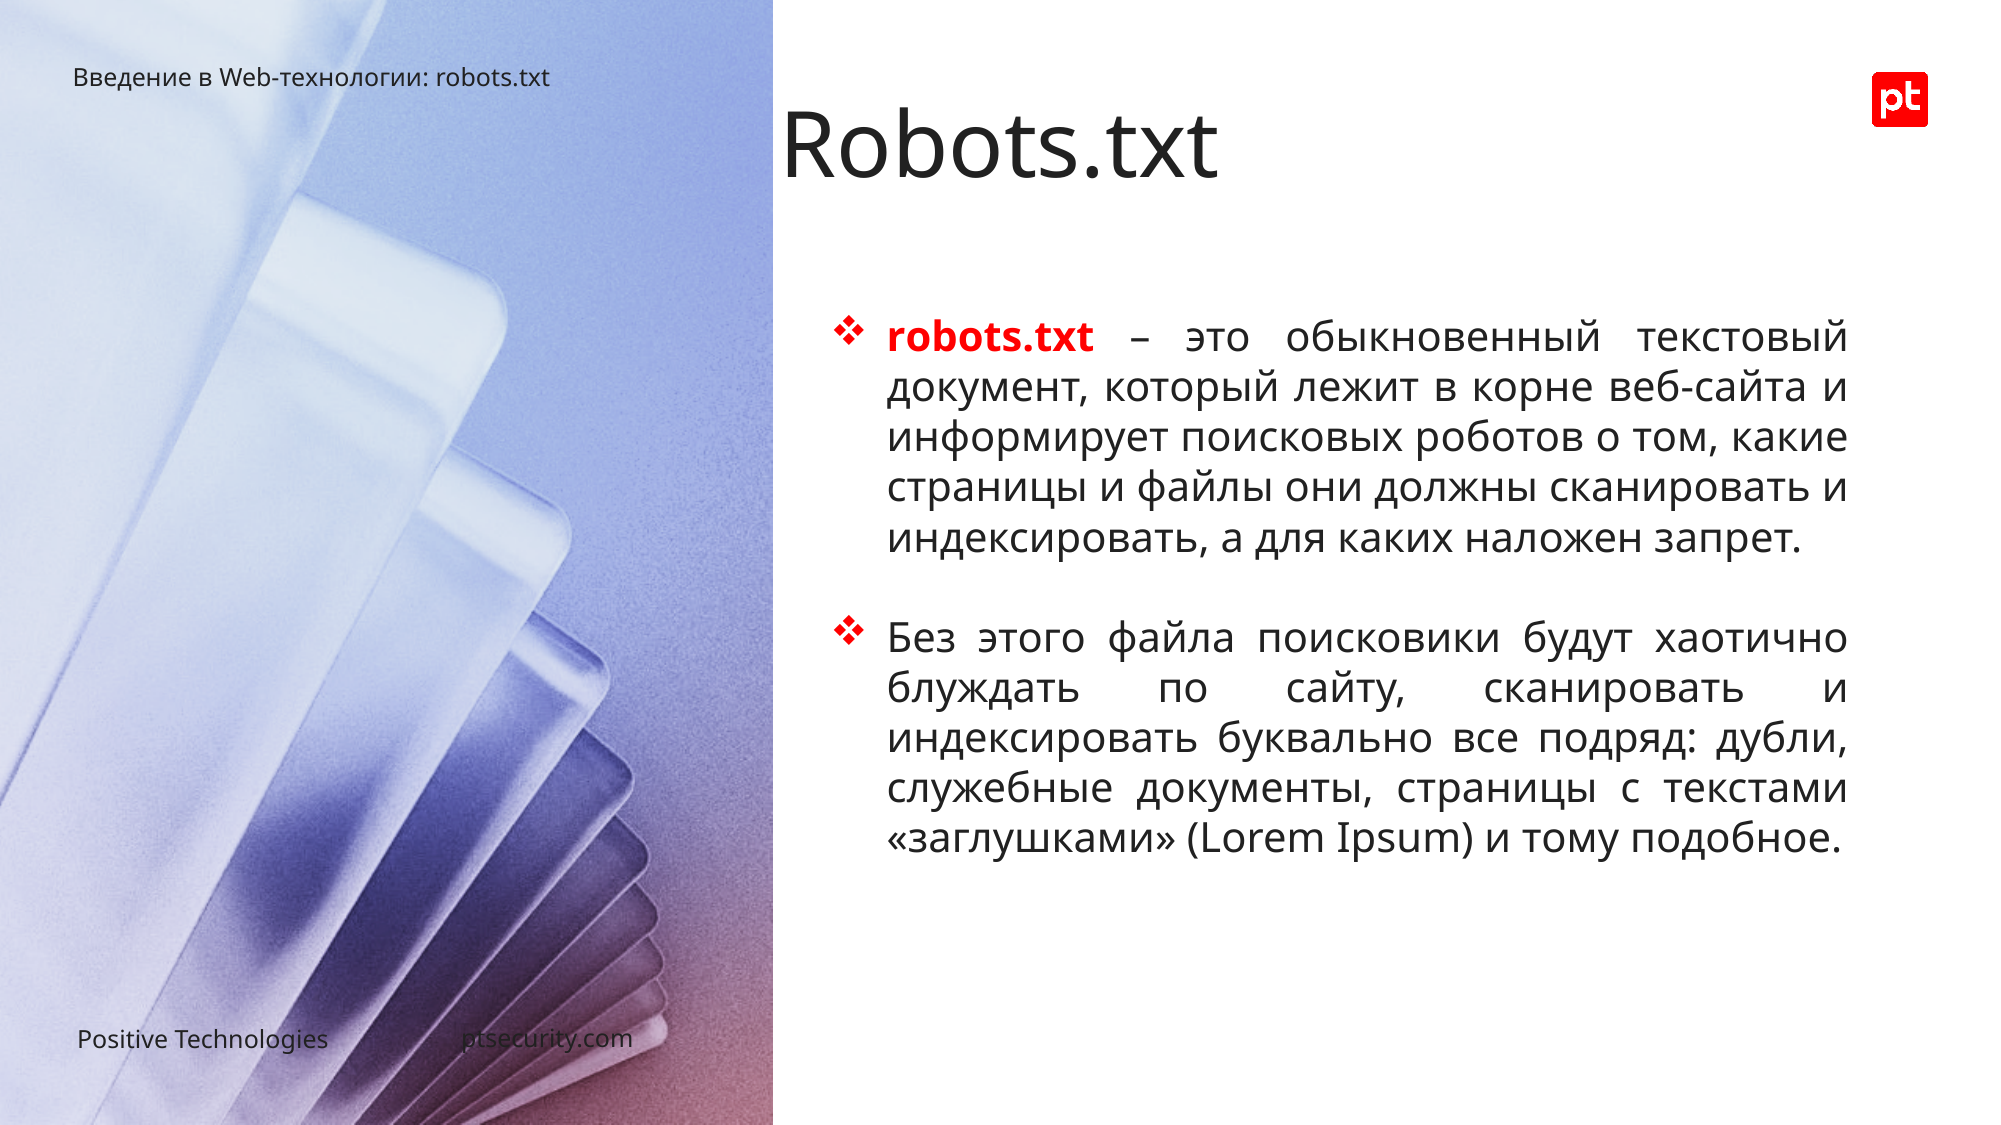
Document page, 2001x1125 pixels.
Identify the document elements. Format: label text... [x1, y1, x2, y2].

picture [0, 0, 773, 1125]
text_box robots.txt – это обыкновенный текстовый документ, который лежит в корне веб-сайта и информирует поисковых роботов о том, какие страницы и файлы они должны сканировать и индексировать, а для каких наложен запрет. Без этого файла поисковики будут хаотично блуждать по сайту, сканировать и индексировать буквально все подряд: дубли, служебные документы, страницы с текстами «заглушками» (Lorem Ipsum) и тому подобное. [815, 302, 1864, 1068]
text_box Введение в Web-технологии: robots.txt [57, 53, 723, 128]
picture [1872, 72, 1928, 127]
text_box Robots.txt [688, 90, 1311, 250]
